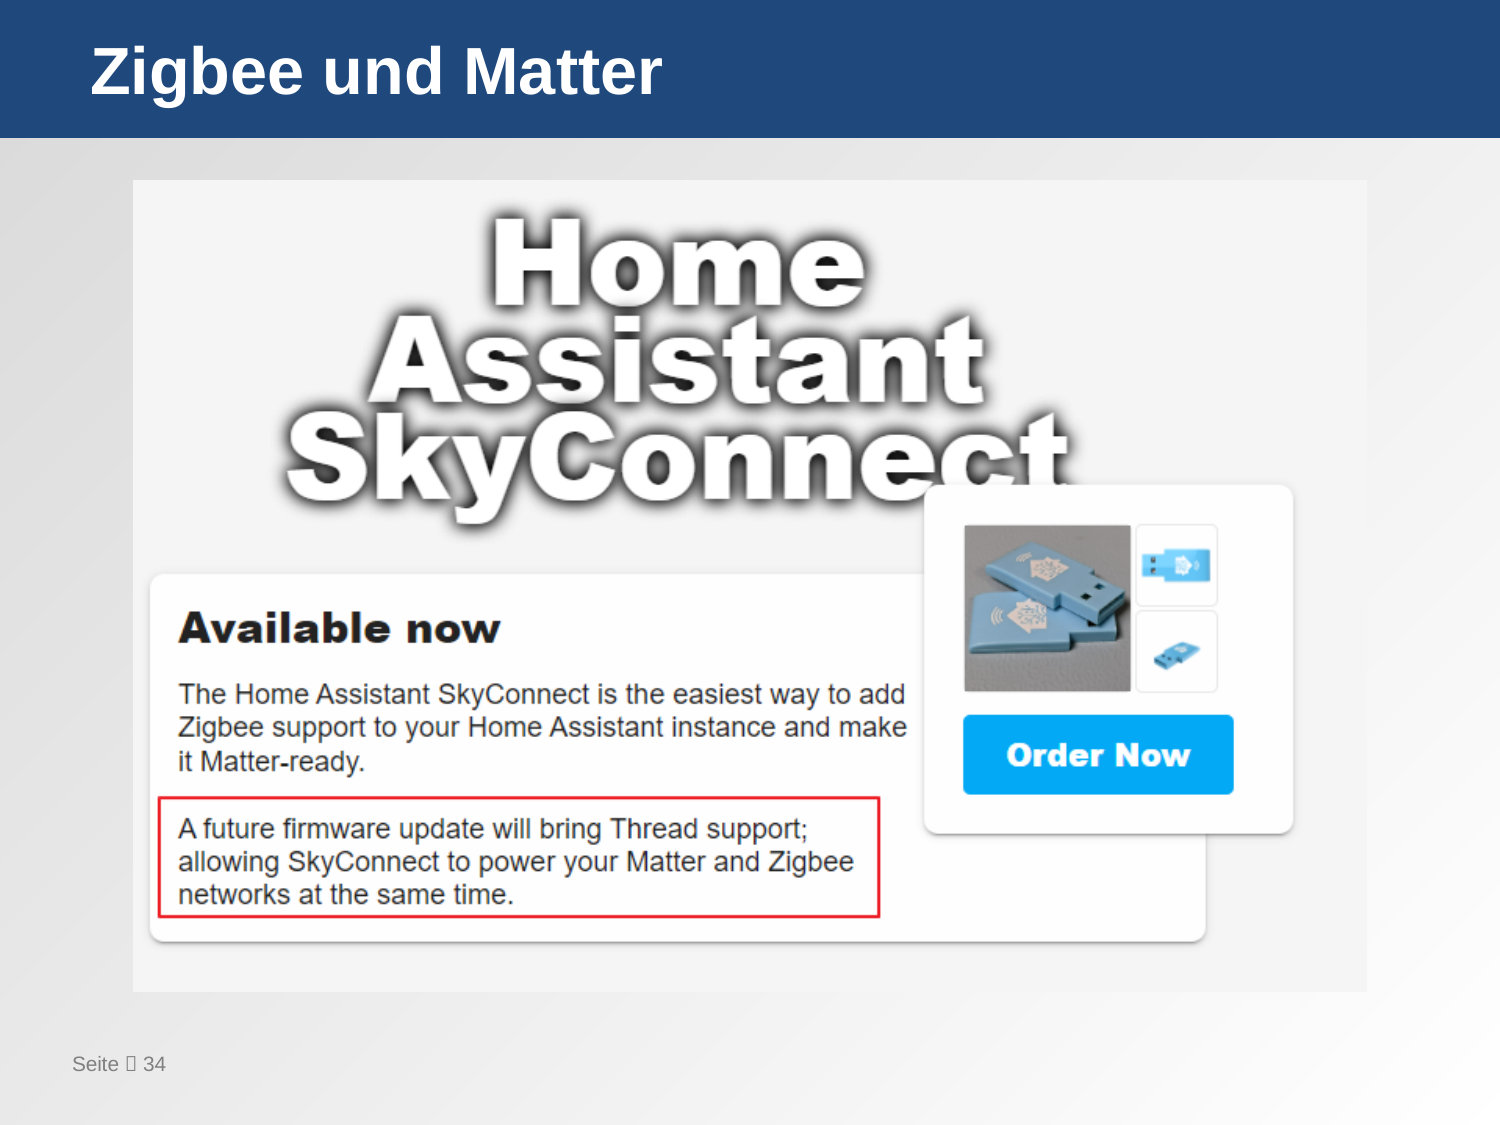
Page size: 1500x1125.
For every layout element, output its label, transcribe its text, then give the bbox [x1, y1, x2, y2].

picture [133, 180, 1367, 992]
title Zigbee und Matter [75, 20, 1425, 208]
